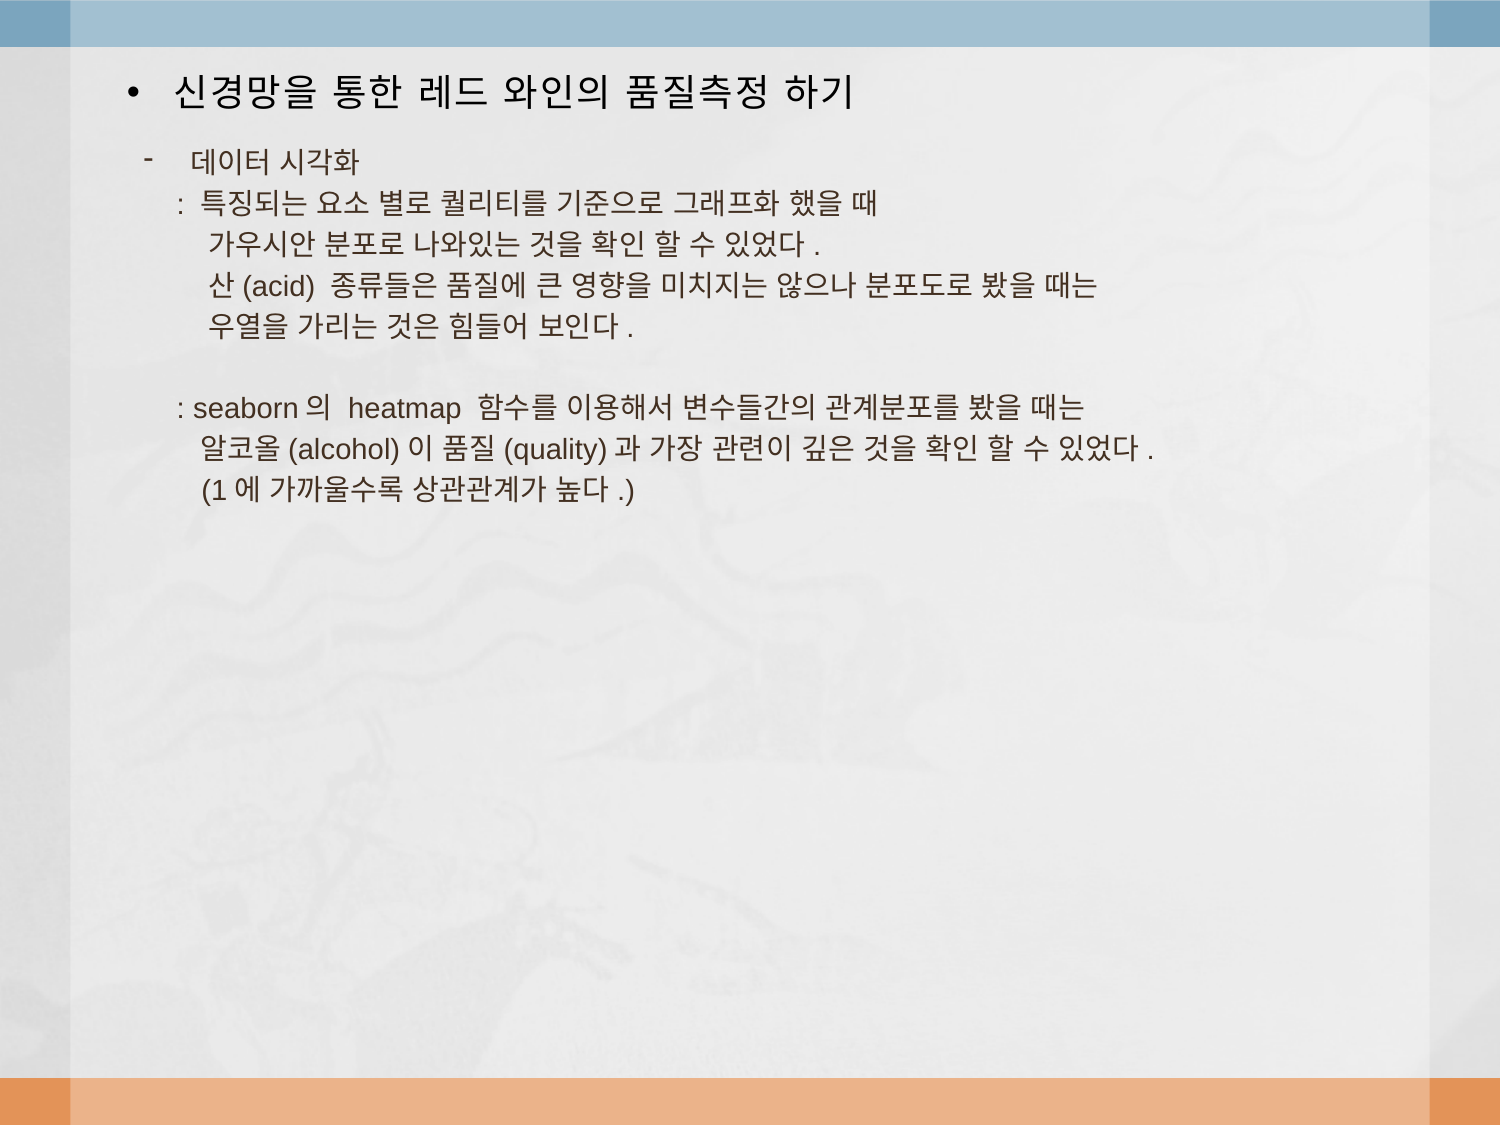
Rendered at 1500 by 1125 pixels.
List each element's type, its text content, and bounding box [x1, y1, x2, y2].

subtitle 데이터 시각화 : 특징되는 요소 별로 퀄리티를 기준으로 그래프화 했을 때 가우시안 분포로 나와있는 것을 확인 할 수 있었다. 산(acid) 종류들은 품질에 큰 영향을 미치지는 않으나 분포도로 봤을 때는 우열을 가리는 것은 힘들어 보인다. : seaborn의 heatmap 함수를 이용해서 변수들간의 관계분포를 봤을 때는 알코올(alcohol)이 품질(quality)과 가장 관련이 깊은 것을 확인 할 수 있었다. (1에 가까울수록 상관관계가 높다.) [128, 137, 1360, 1024]
title 신경망을 통한 레드 와인의 품질측정 하기 [112, 54, 1367, 173]
